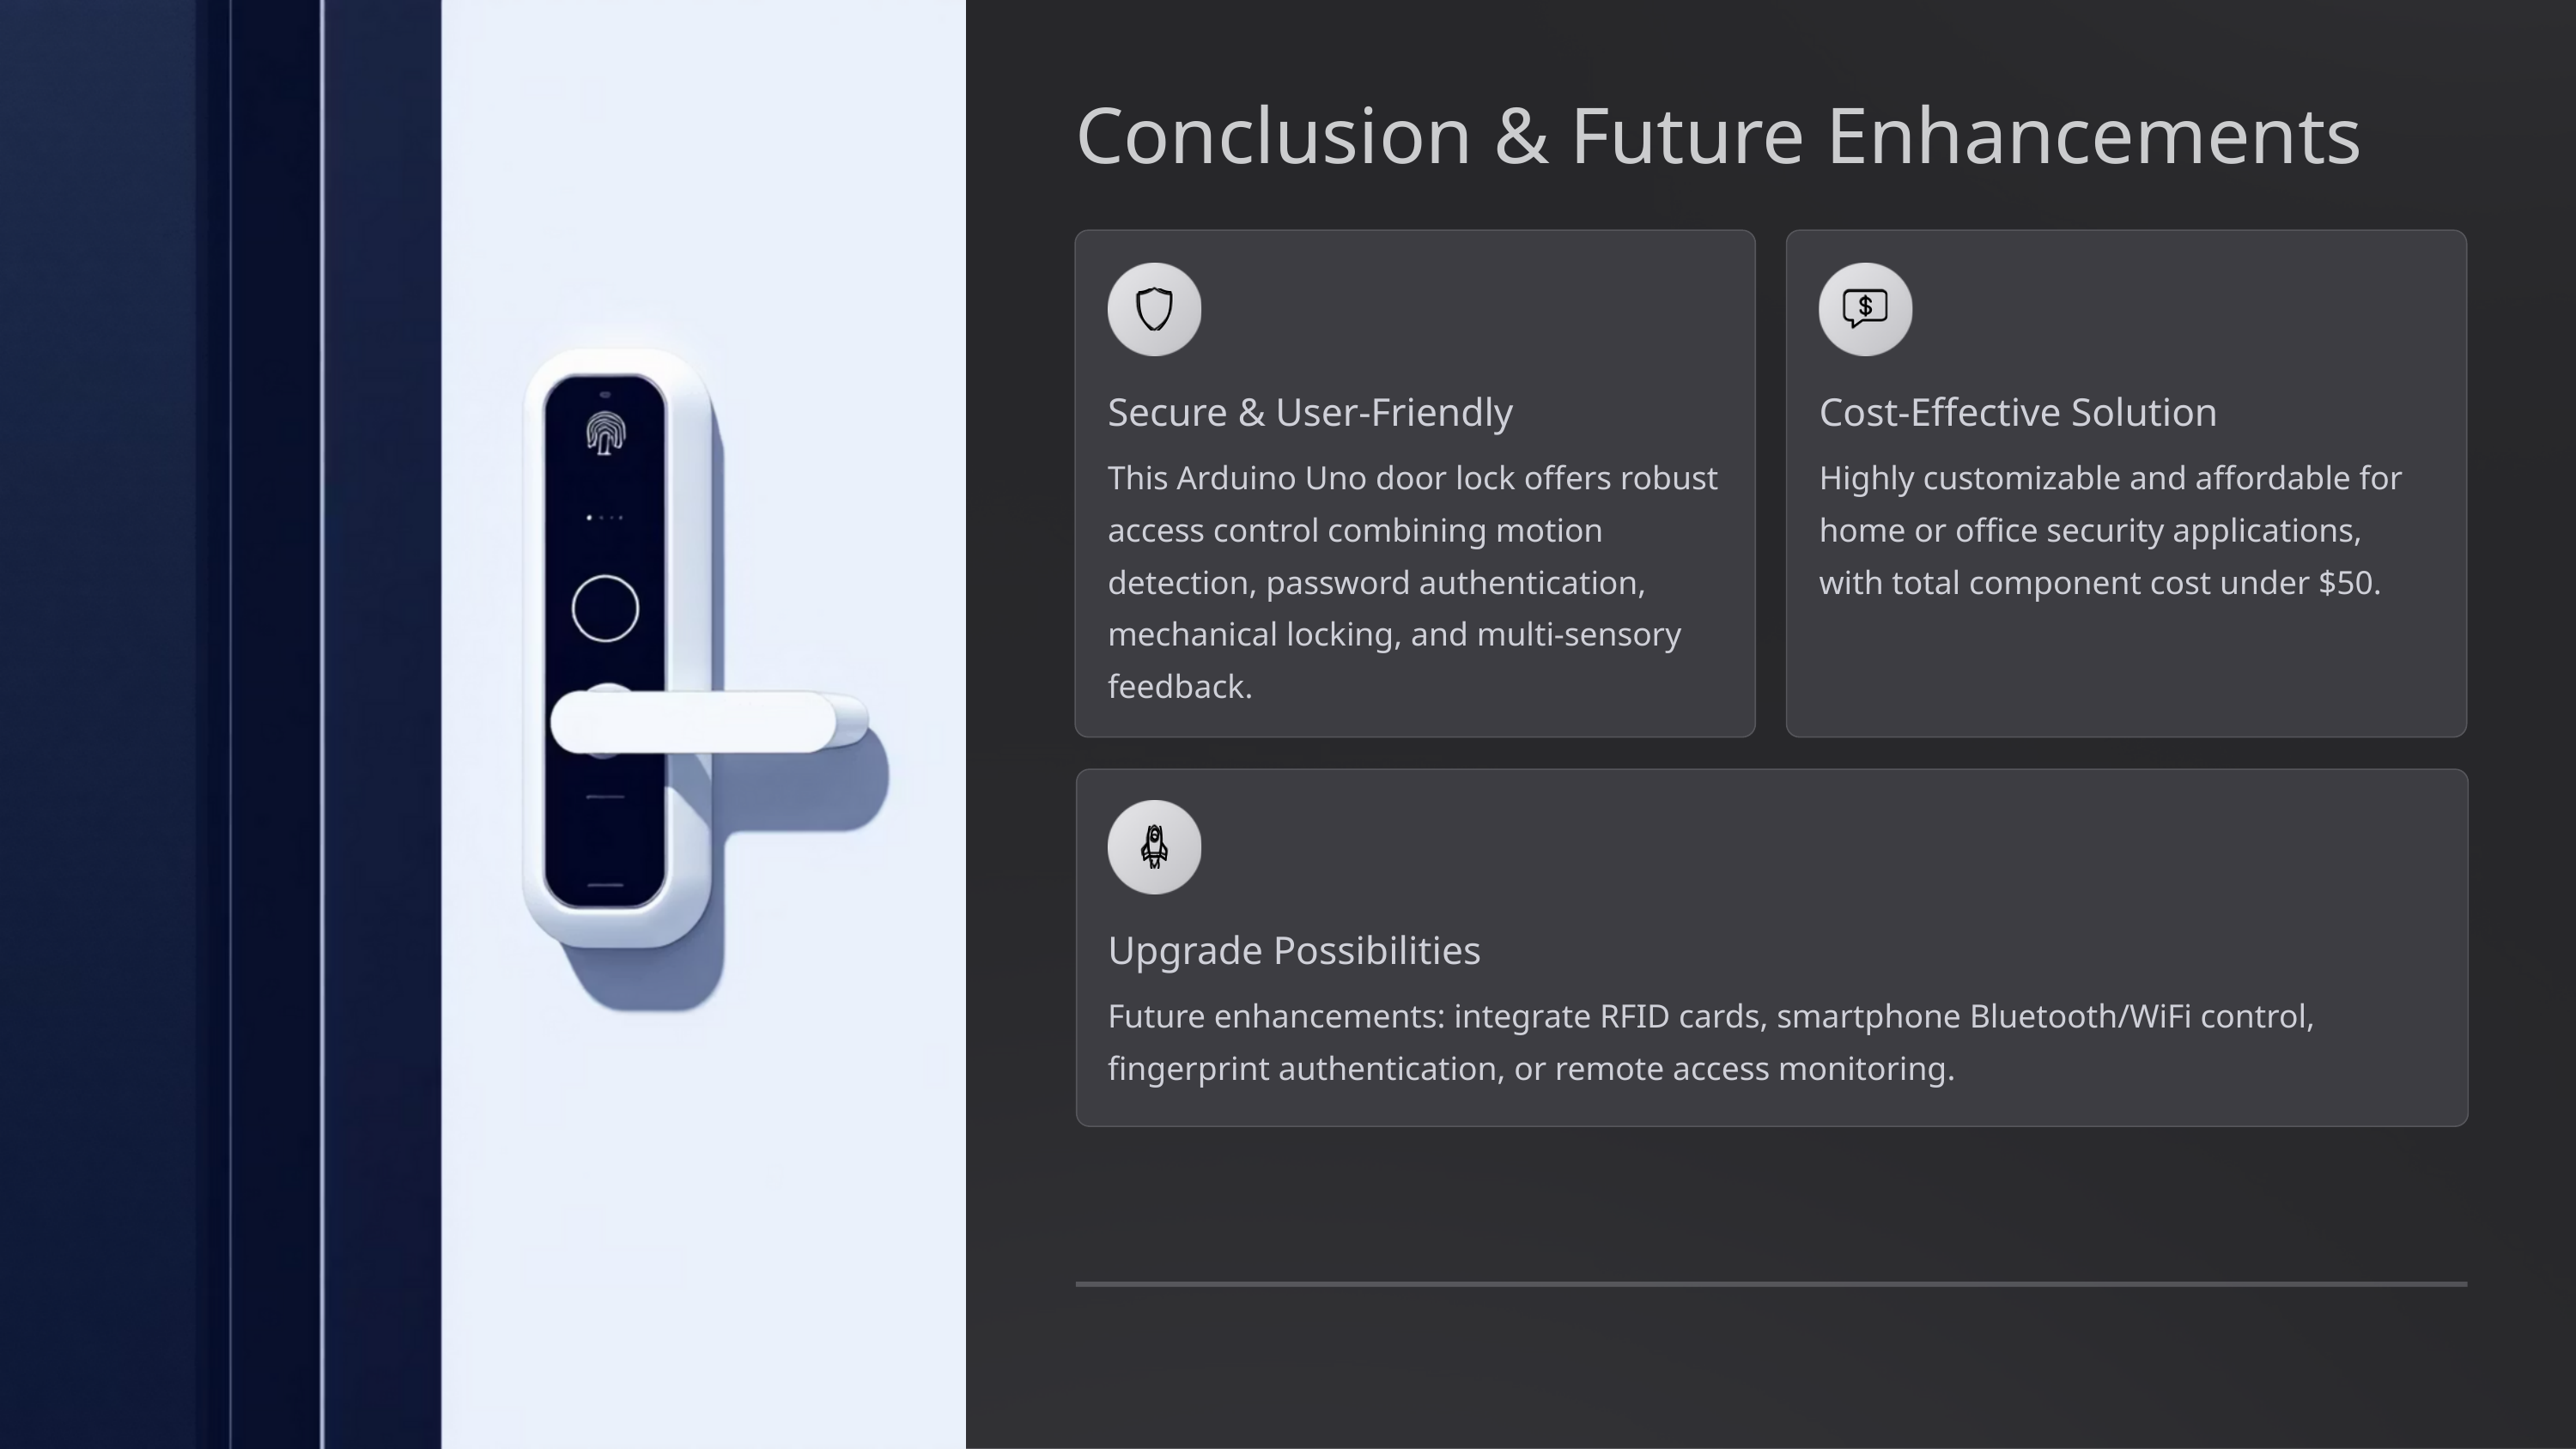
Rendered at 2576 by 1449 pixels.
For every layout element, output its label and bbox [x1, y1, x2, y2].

text_box [1075, 768, 2470, 1128]
text_box [1107, 800, 1202, 895]
text_box [1819, 262, 1913, 357]
text_box [967, 0, 2576, 1449]
text_box [1074, 229, 1757, 738]
text_box [1785, 229, 2468, 738]
text_box [1075, 1281, 2468, 1288]
text_box [0, 0, 967, 1449]
text_box [1107, 262, 1202, 357]
